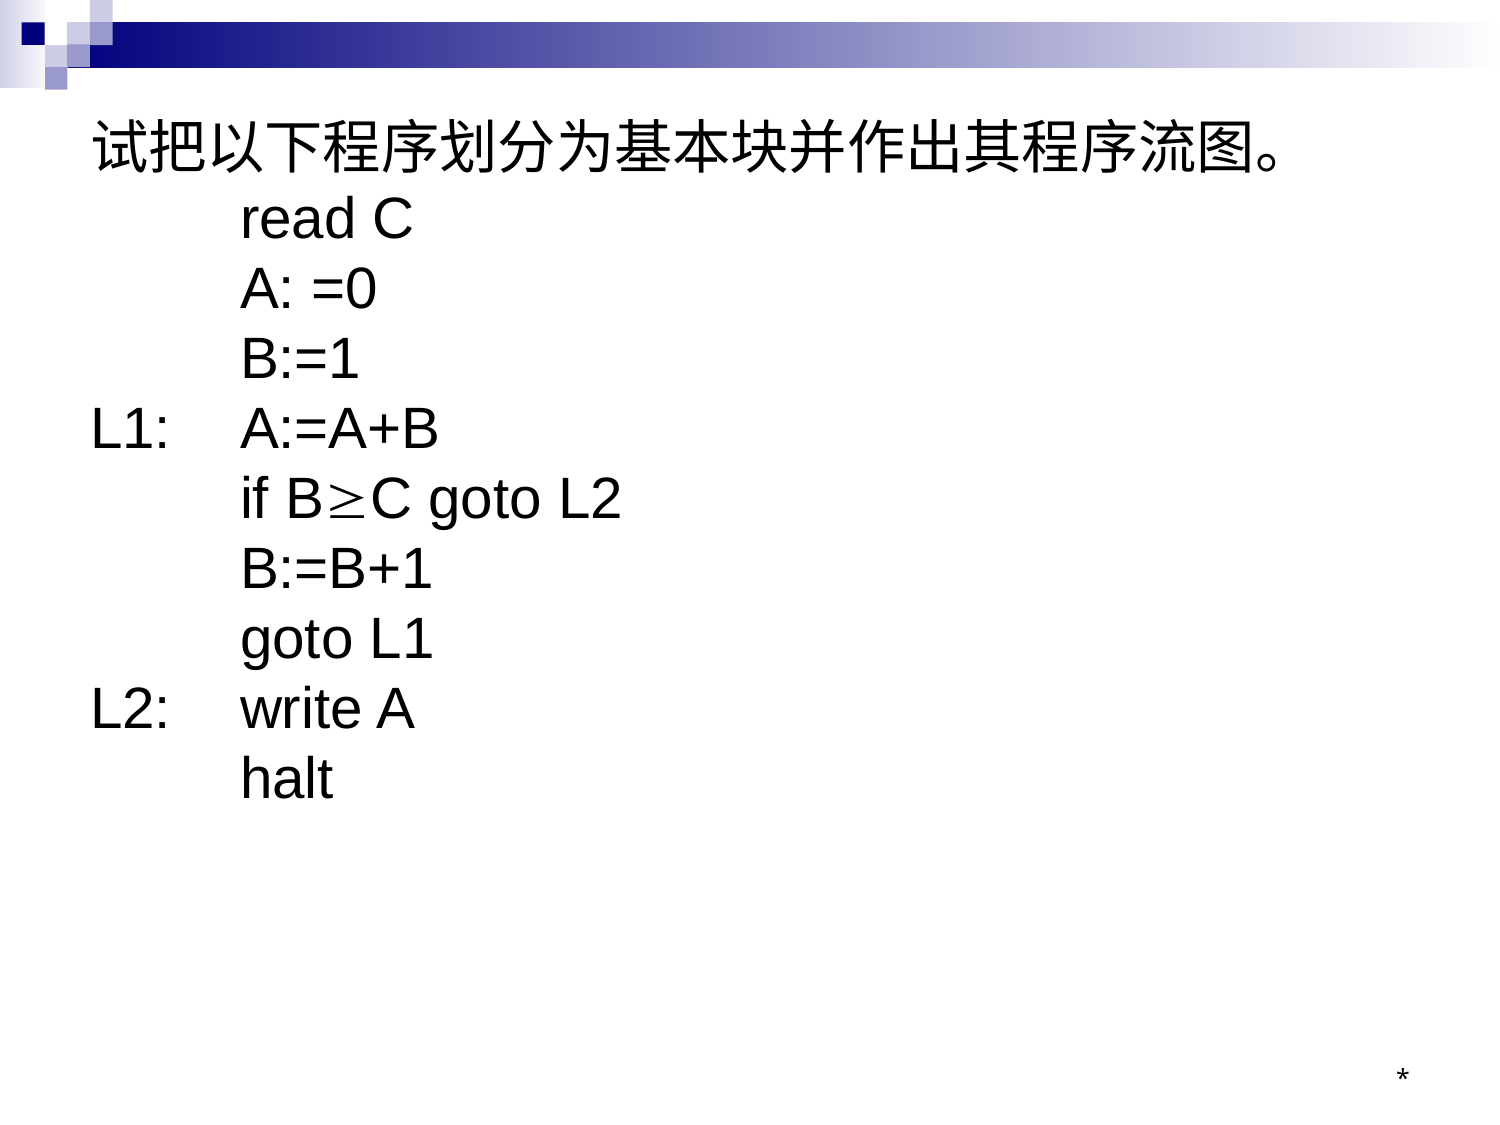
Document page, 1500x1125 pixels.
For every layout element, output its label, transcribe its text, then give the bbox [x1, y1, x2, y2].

title 试把以下程序划分为基本块并作出其程序流图。 read C A: =0 B:=1 L1: A:=A+B if BC goto L2 B:=B+1 goto L1 L2: write A halt [74, 74, 1426, 847]
slide_number * [1074, 1025, 1425, 1100]
